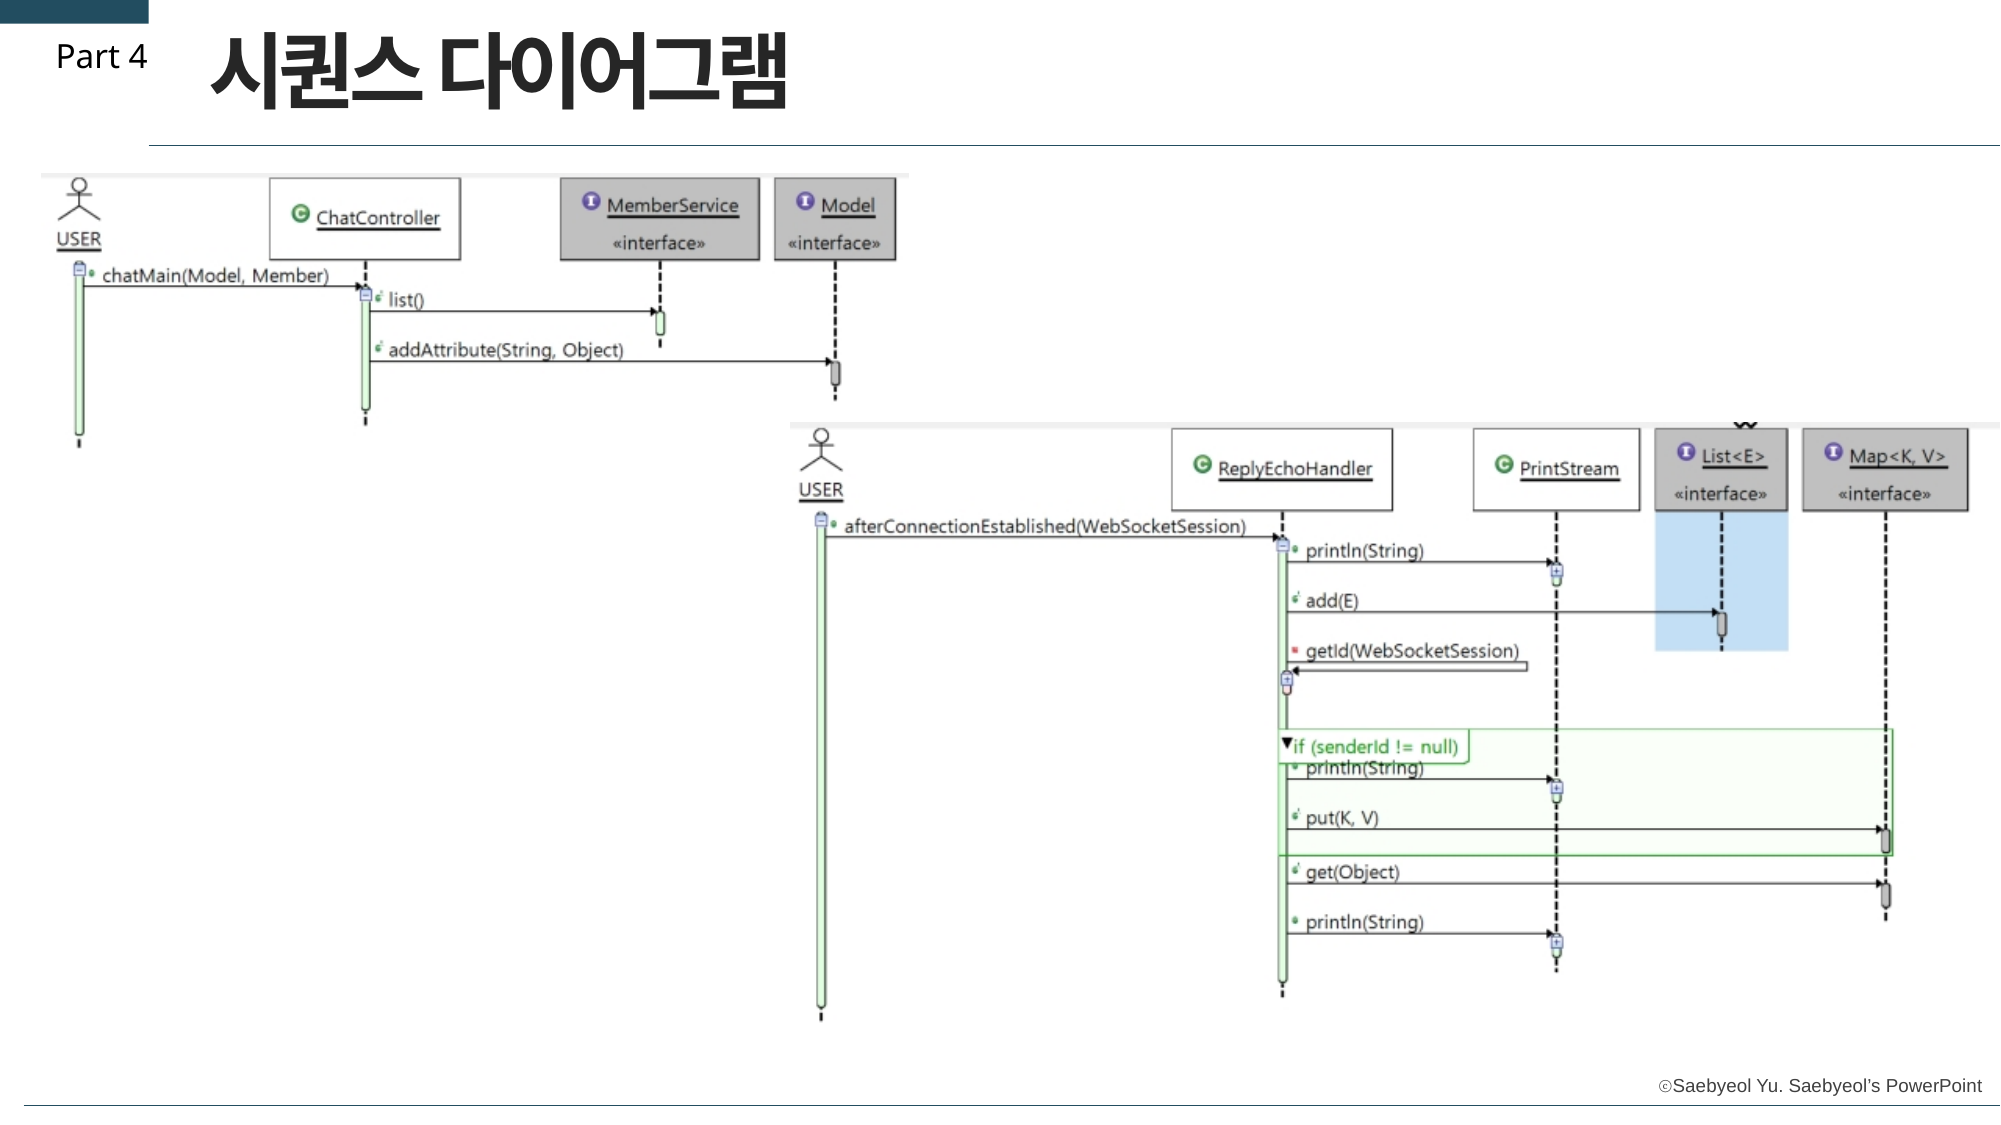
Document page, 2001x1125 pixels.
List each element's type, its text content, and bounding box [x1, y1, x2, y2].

text_box 시퀀스 다이어그램 [193, 11, 809, 127]
text_box [0, 0, 150, 25]
picture [41, 173, 2000, 1035]
text_box Part 4 [40, 28, 163, 83]
